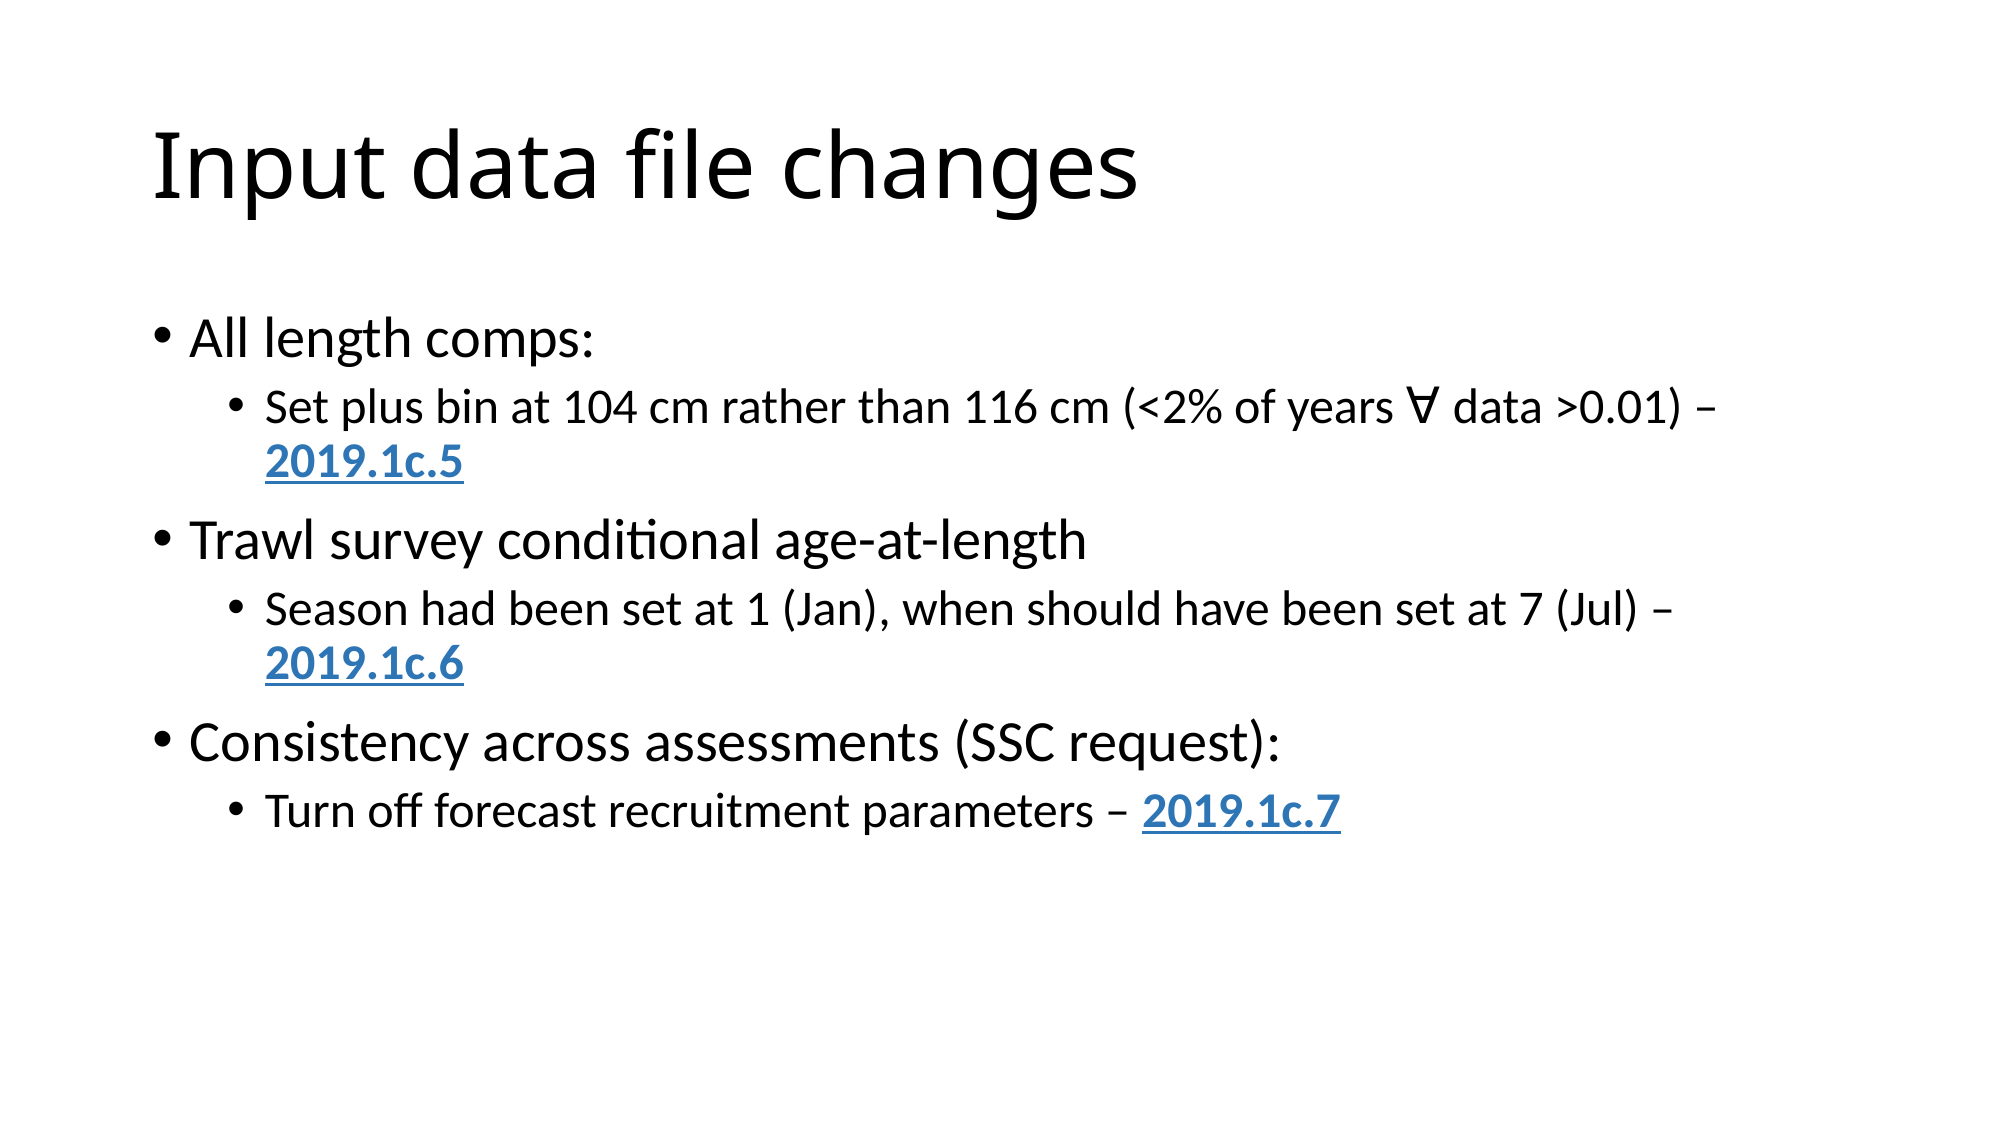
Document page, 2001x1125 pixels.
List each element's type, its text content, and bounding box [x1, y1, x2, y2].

title Input data file changes [137, 59, 1863, 278]
list All length comps: Set plus bin at 104 cm rather than 116 cm (<2% of years ꓯ data >0.01) – 2019.1c.5 Trawl survey conditional age-at-length Season had been set at 1 (Jan), when should have been set at 7 (Jul) – 2019.1c.6 Consistency across assessments (SSC request): Turn off forecast recruitment parameters – 2019.1c.7 [137, 299, 1863, 1014]
